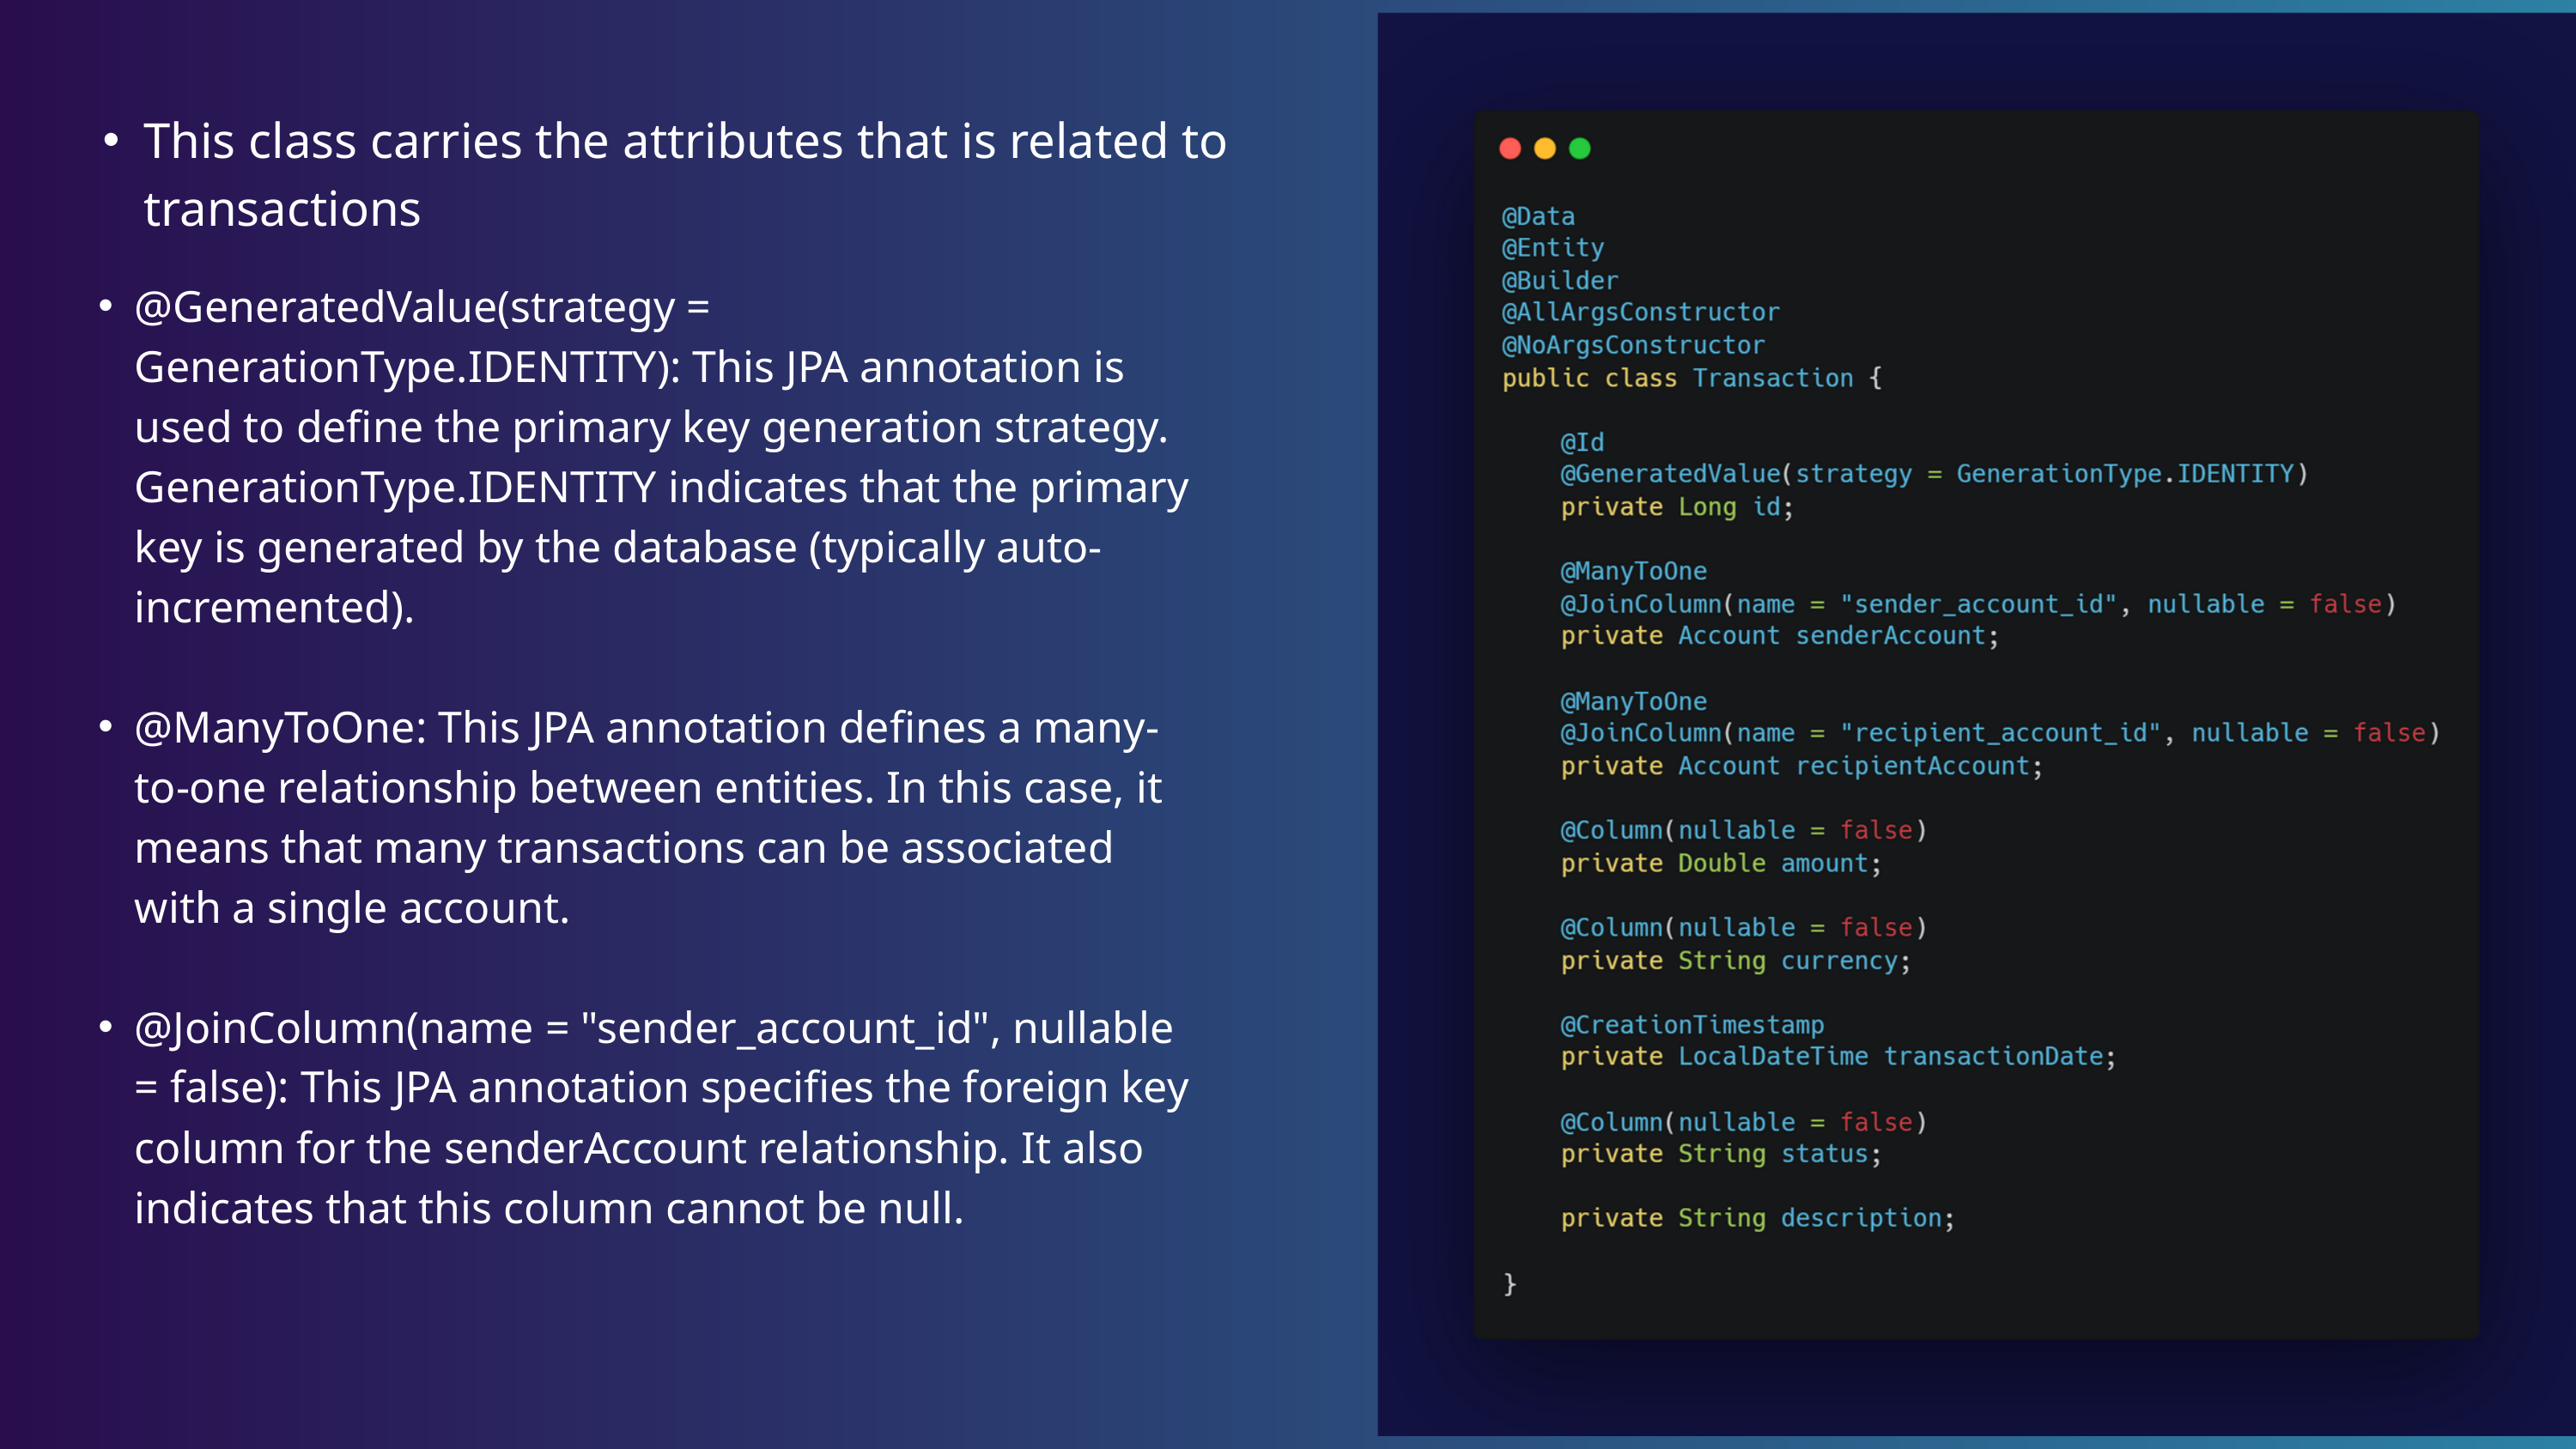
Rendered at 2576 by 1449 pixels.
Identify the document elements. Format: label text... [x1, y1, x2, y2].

text_box @GeneratedValue(strategy = GenerationType.IDENTITY): This JPA annotation is used to define the primary key generation strategy. GenerationType.IDENTITY indicates that the primary key is generated by the database (typically auto-incremented). @ManyToOne: This JPA annotation defines a many-to-one relationship between entities. In this case, it means that many transactions can be associated with a single account. @JoinColumn(name = "sender_account_id", nullable = false): This JPA annotation specifies the foreign key column for the senderAccount relationship. It also indicates that this column cannot be null. [61, 270, 1206, 1293]
text_box This class carries the attributes that is related to transactions [61, 100, 1288, 236]
text_box [1377, 12, 2576, 1436]
